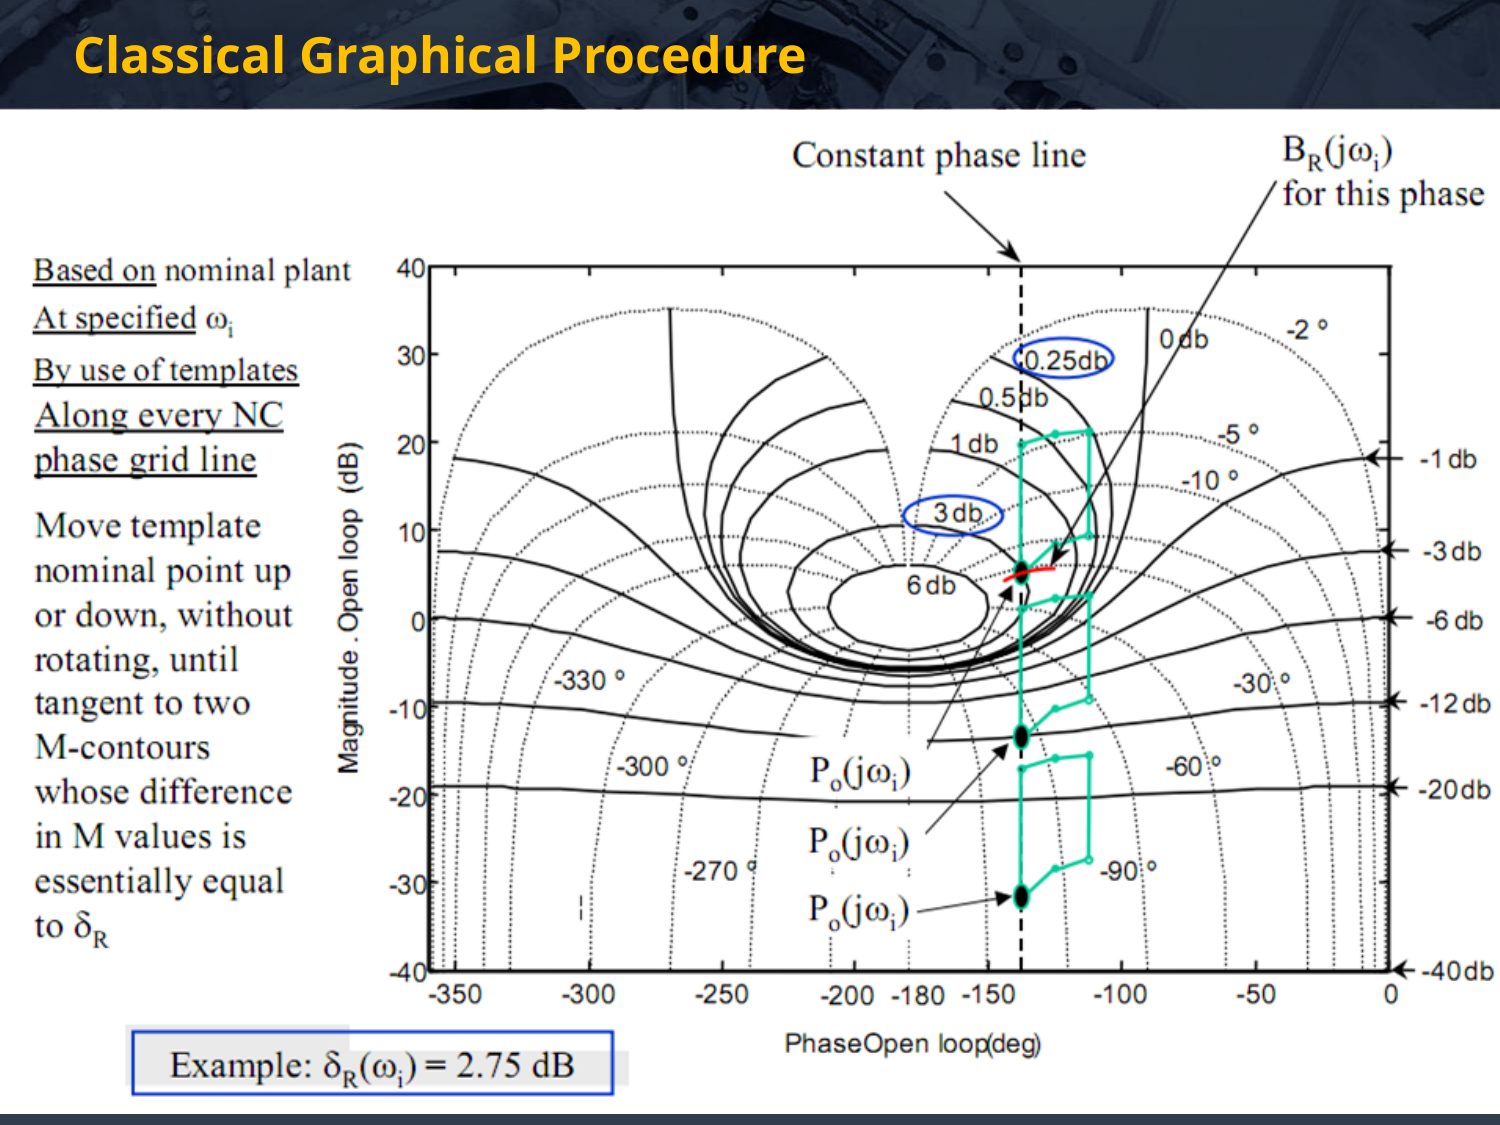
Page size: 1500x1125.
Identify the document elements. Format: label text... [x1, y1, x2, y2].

picture [0, 0, 1500, 1125]
text_box Classical Graphical Procedure [58, 16, 1198, 92]
